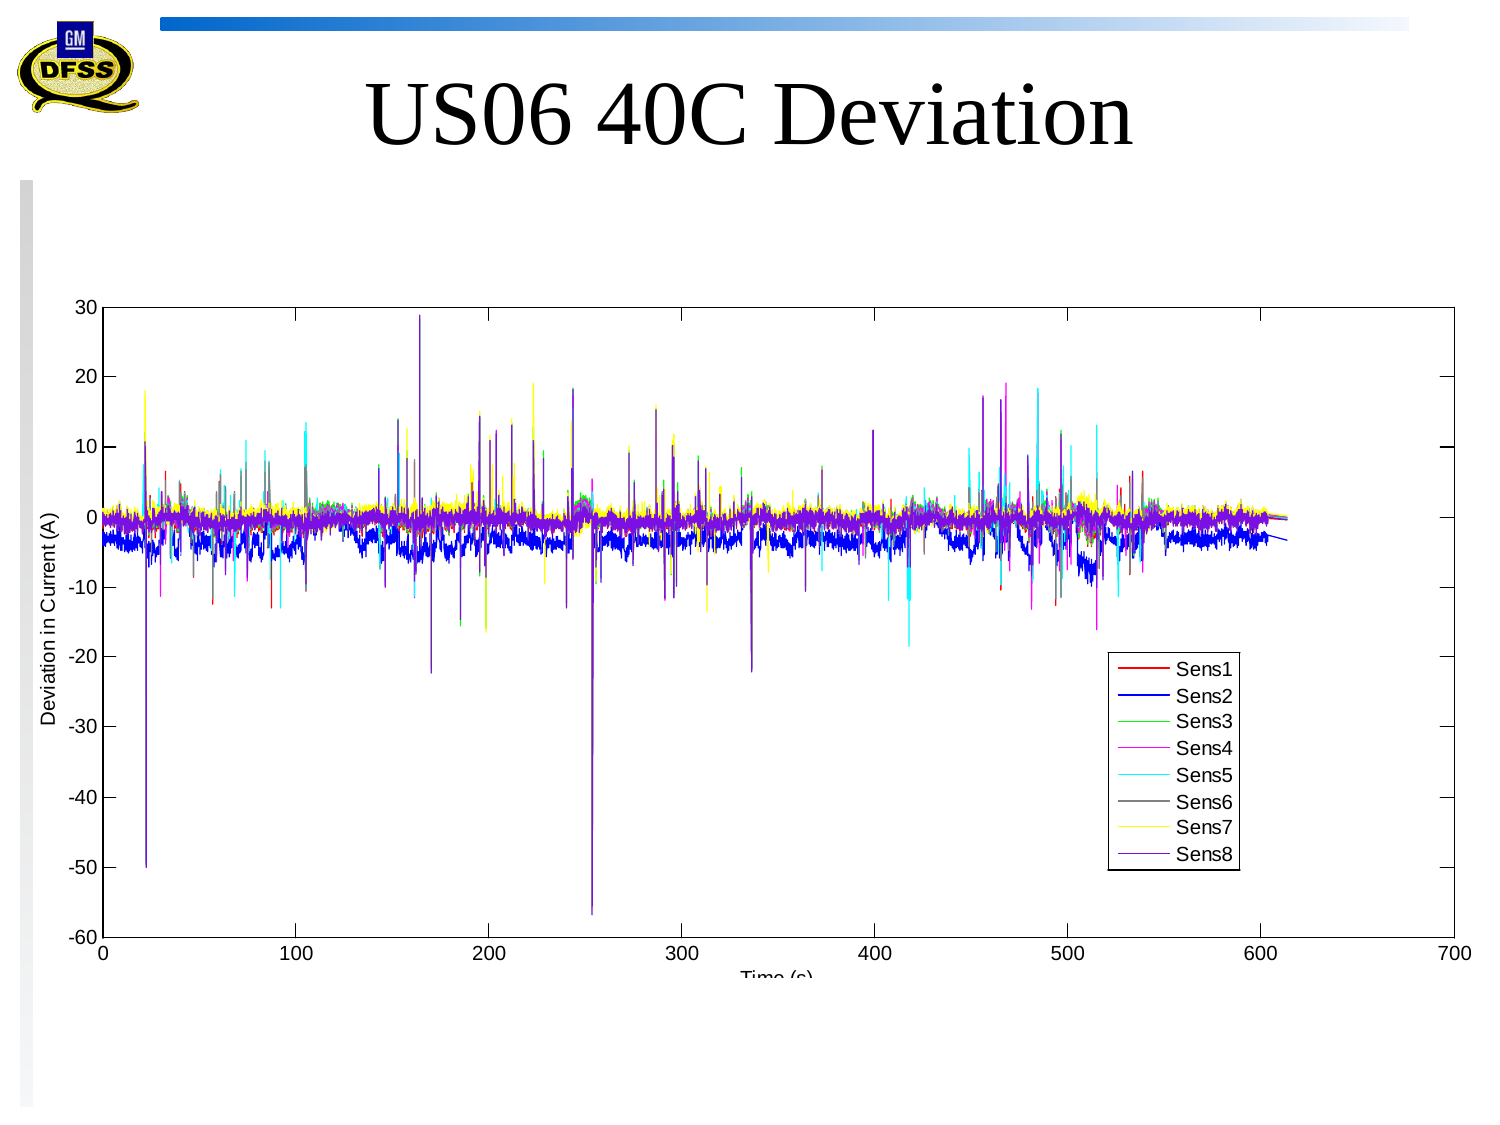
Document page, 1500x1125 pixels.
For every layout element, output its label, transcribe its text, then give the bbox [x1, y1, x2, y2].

picture [17, 21, 142, 118]
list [28, 249, 1500, 979]
title US06 40C Deviation [75, 45, 1425, 233]
